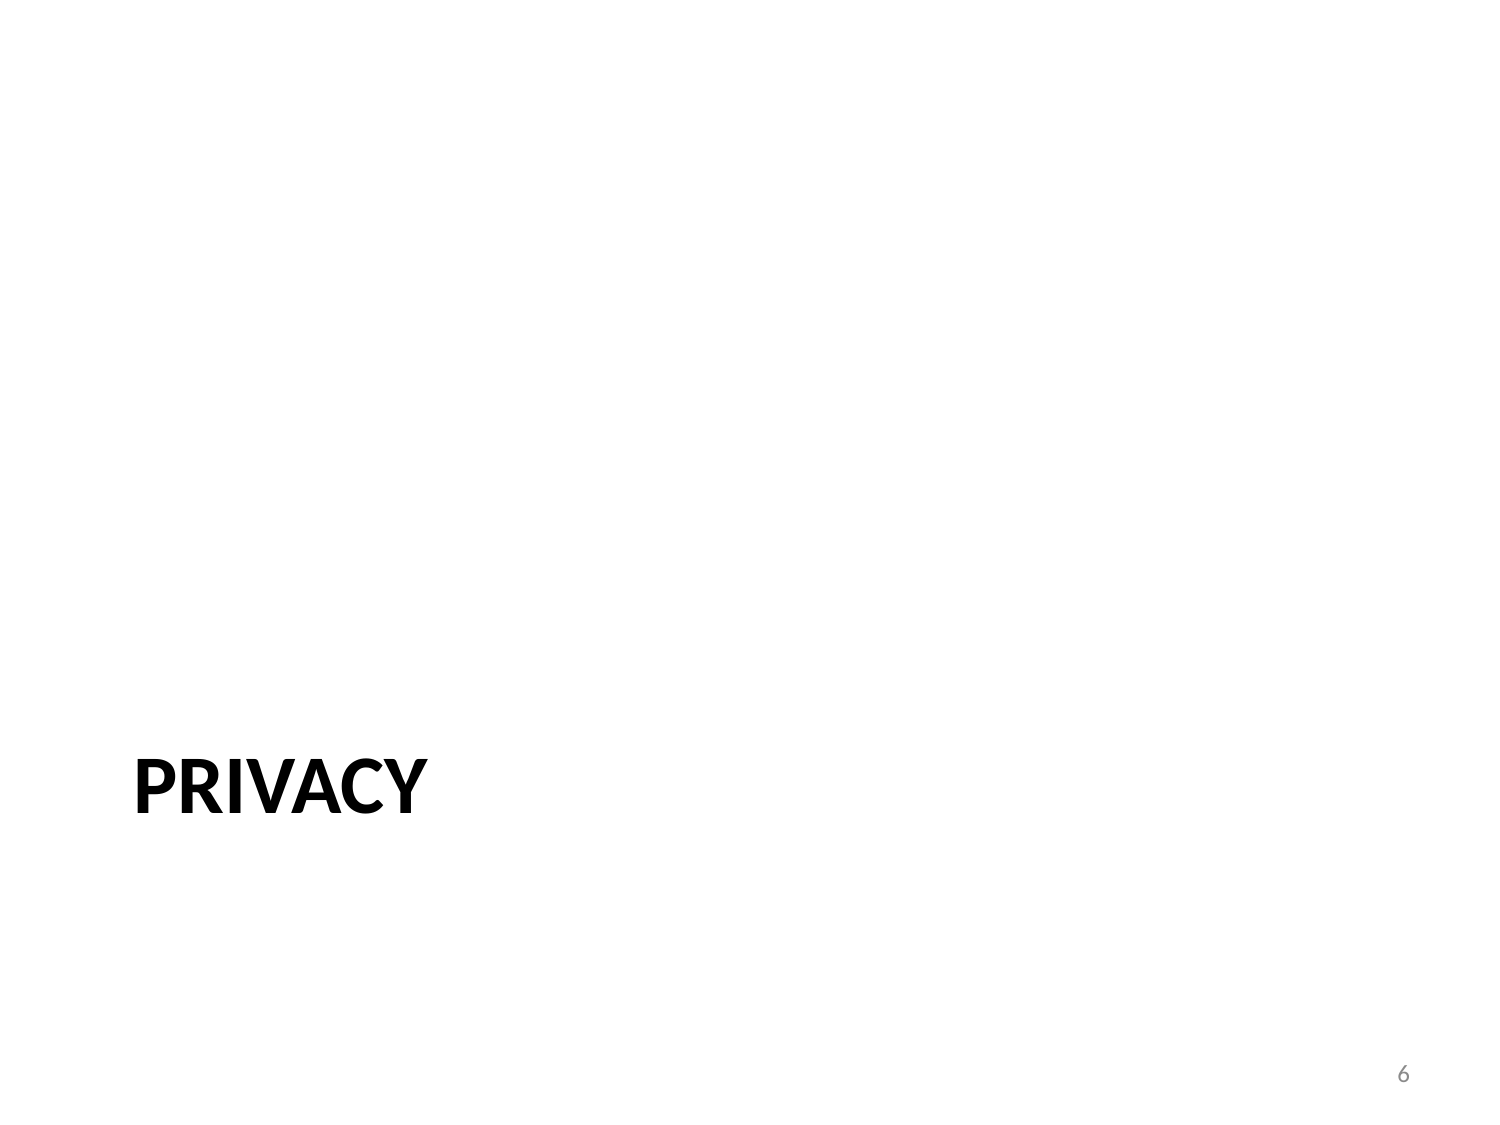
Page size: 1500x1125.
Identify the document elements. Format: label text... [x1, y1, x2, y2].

title PRIVACY [118, 722, 1394, 947]
slide_number 6 [1074, 1042, 1425, 1103]
